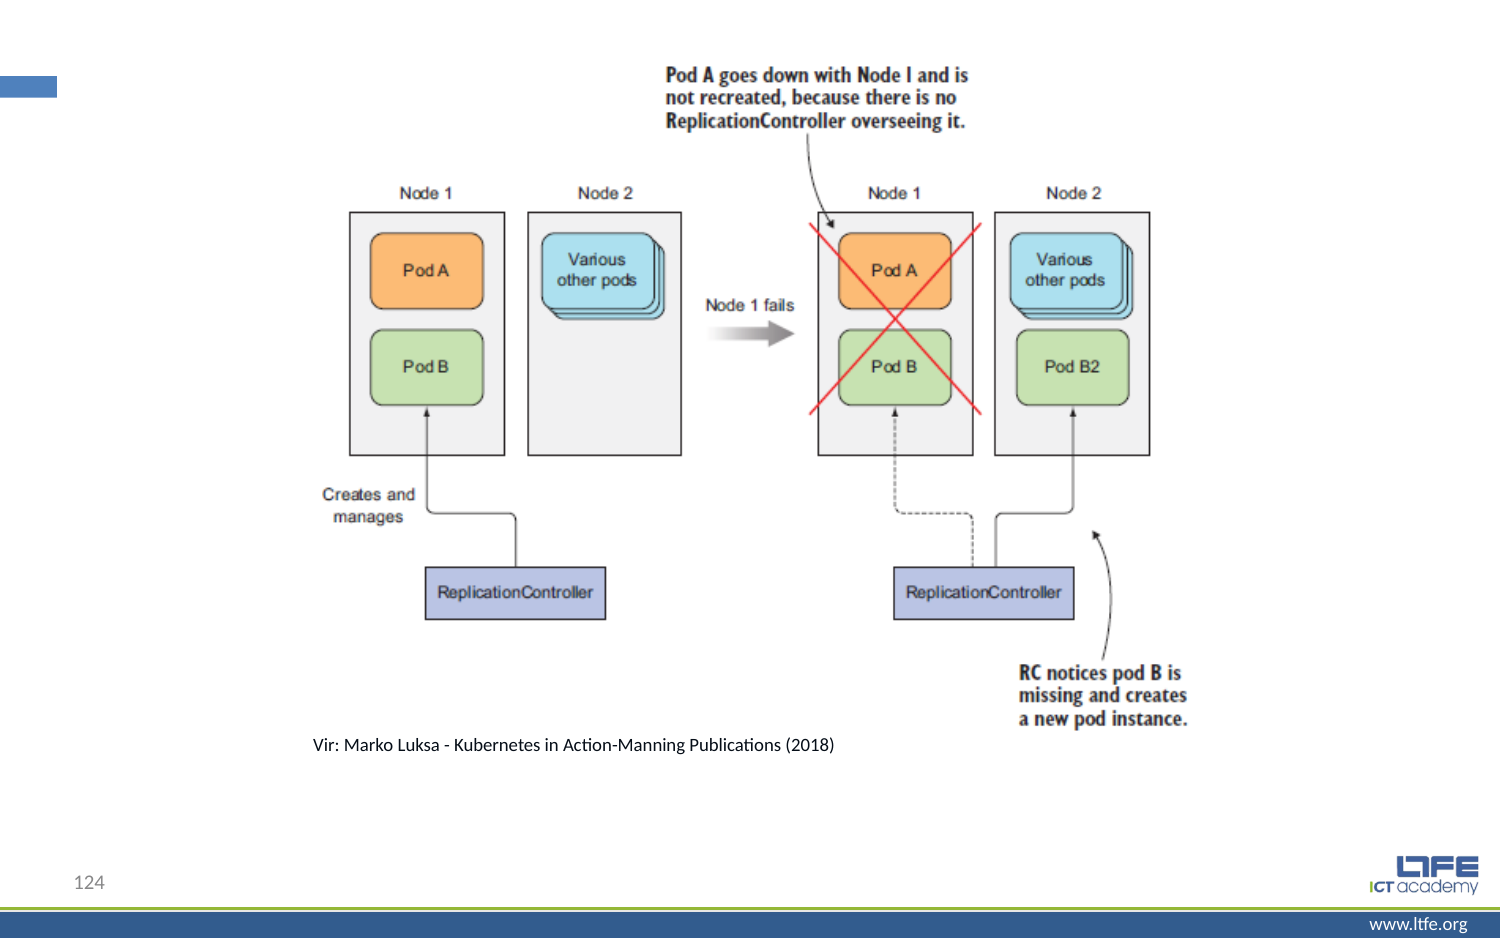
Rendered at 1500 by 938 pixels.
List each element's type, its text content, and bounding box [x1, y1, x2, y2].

slide_number 124 [58, 856, 199, 907]
text_box Vir: Marko Luksa - Kubernetes in Action-Manning Publications (2018) [298, 725, 1333, 764]
picture [0, 0, 1500, 938]
